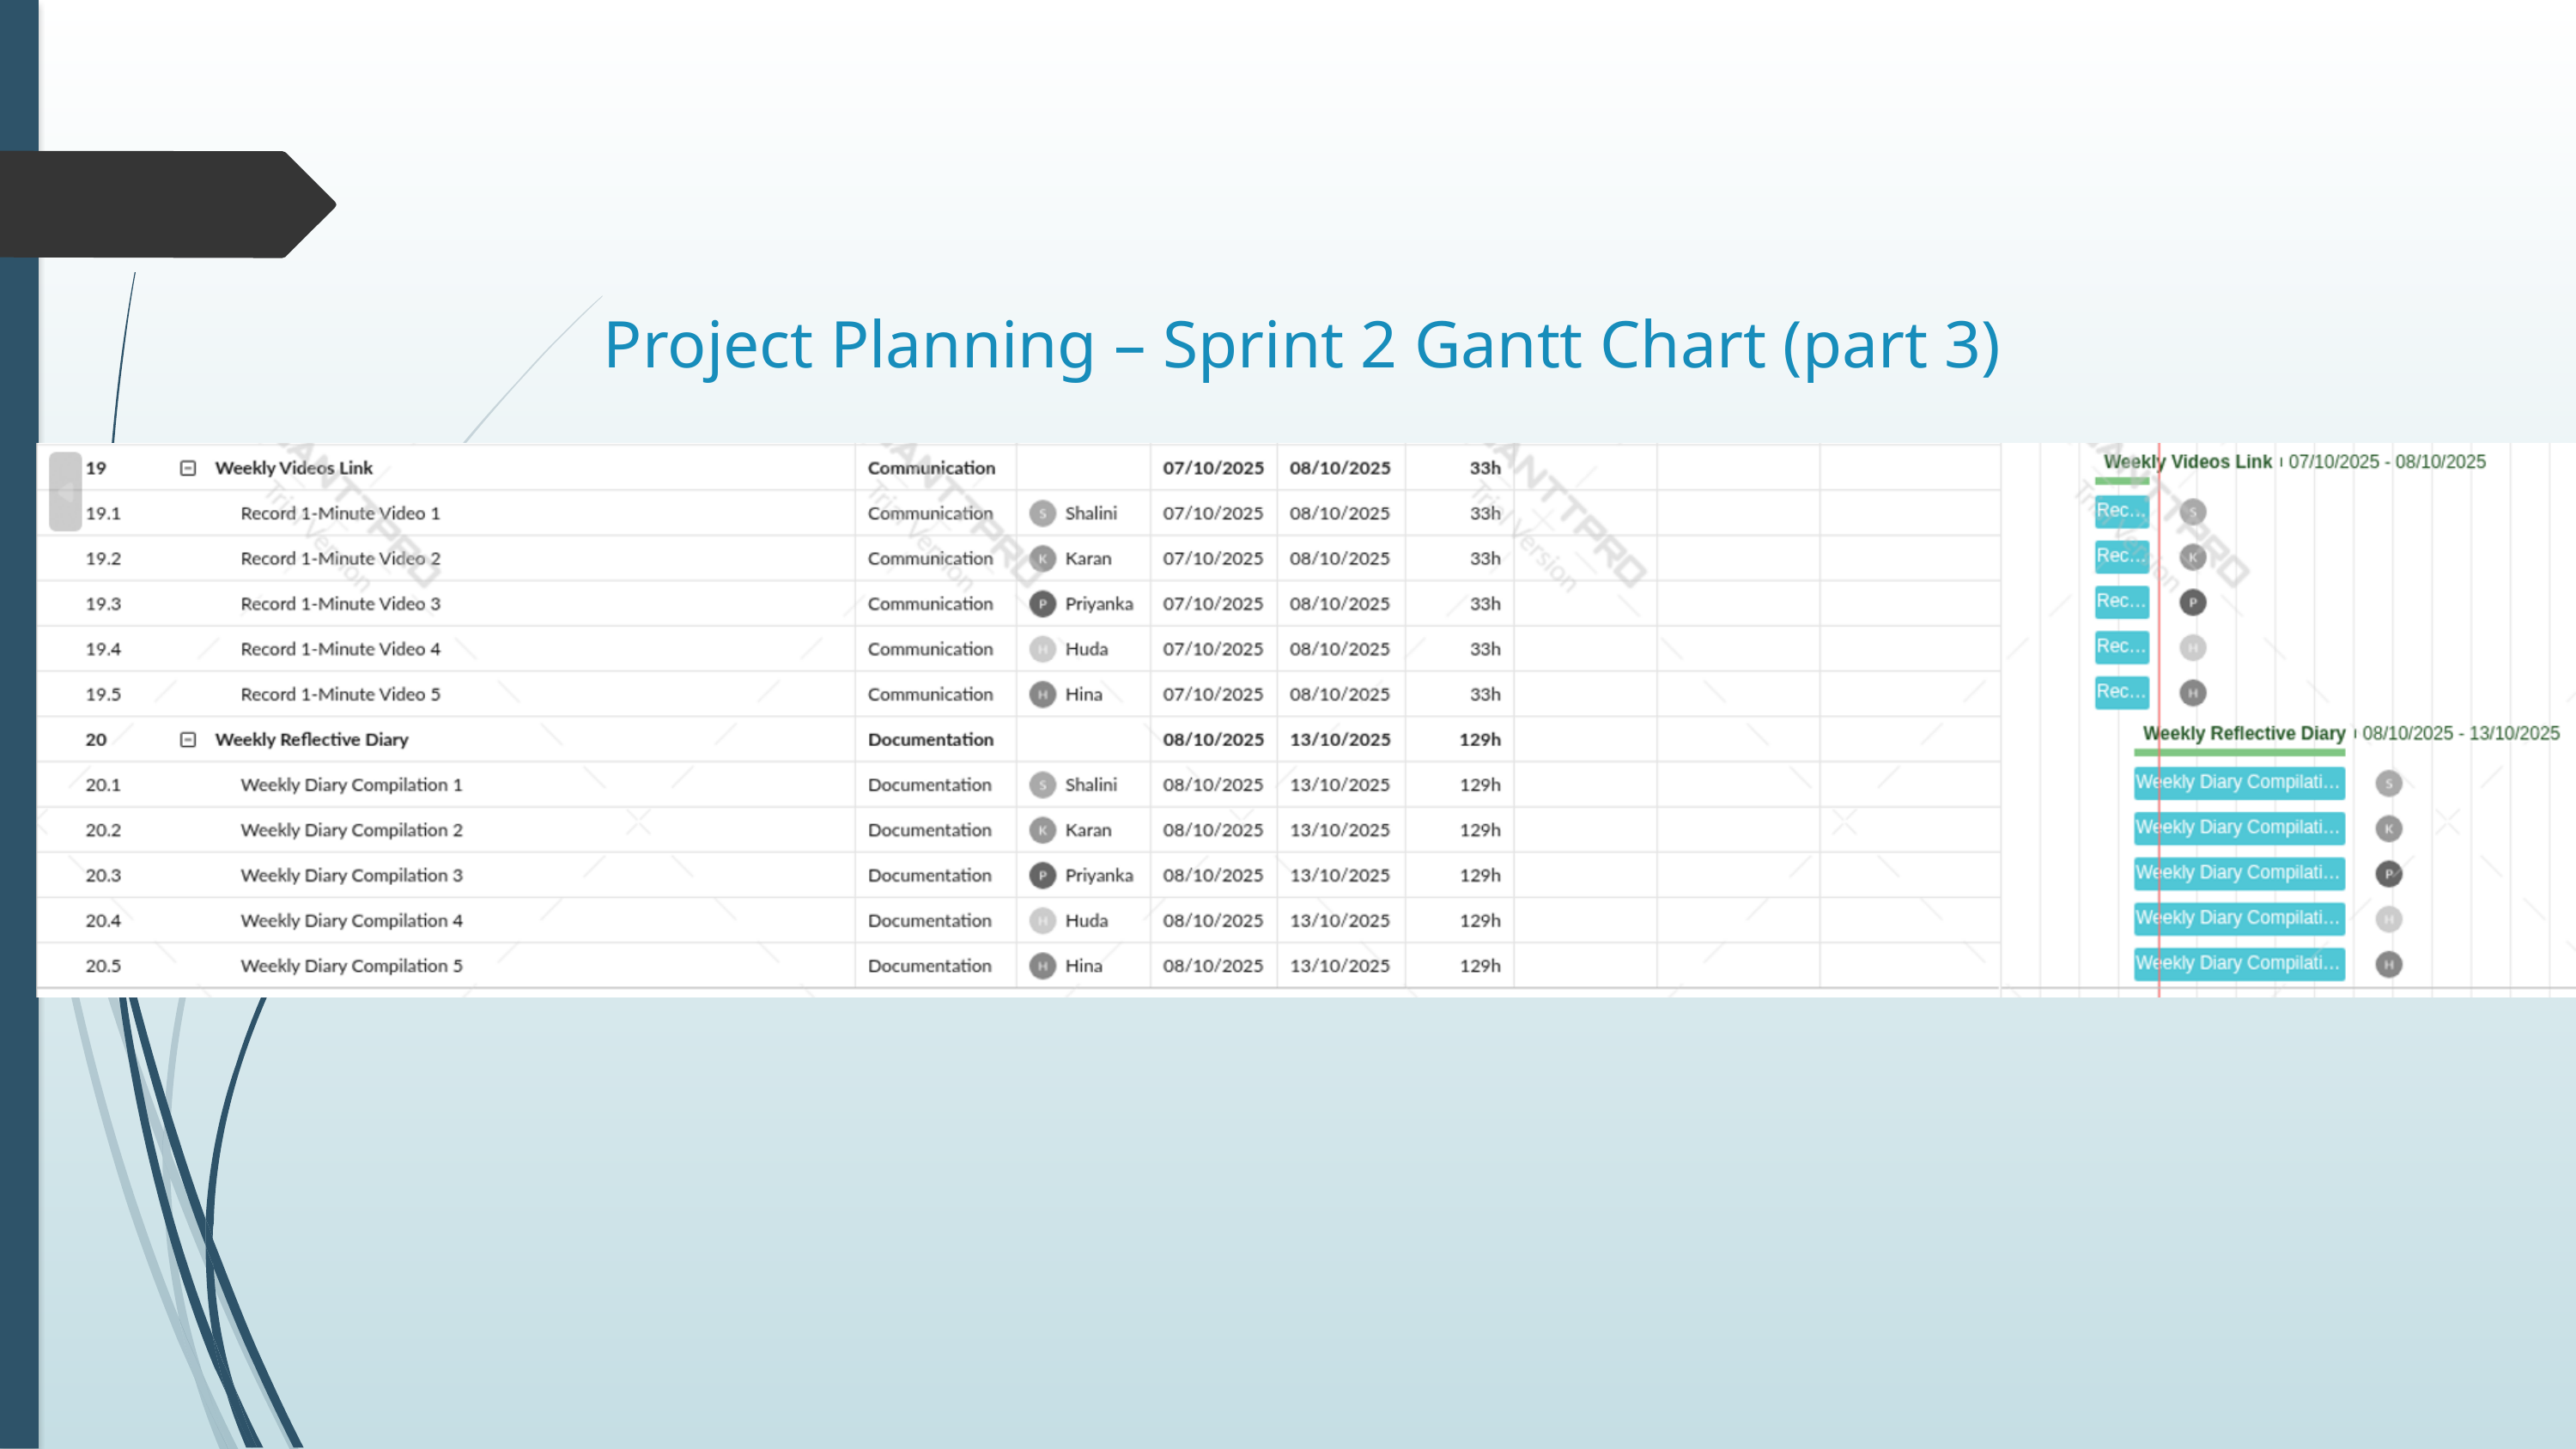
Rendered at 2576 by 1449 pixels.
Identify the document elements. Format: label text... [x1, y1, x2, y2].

picture [35, 443, 2576, 997]
text_box Project Planning – Sprint 2 Gantt Chart (part 3) [591, 297, 2474, 440]
